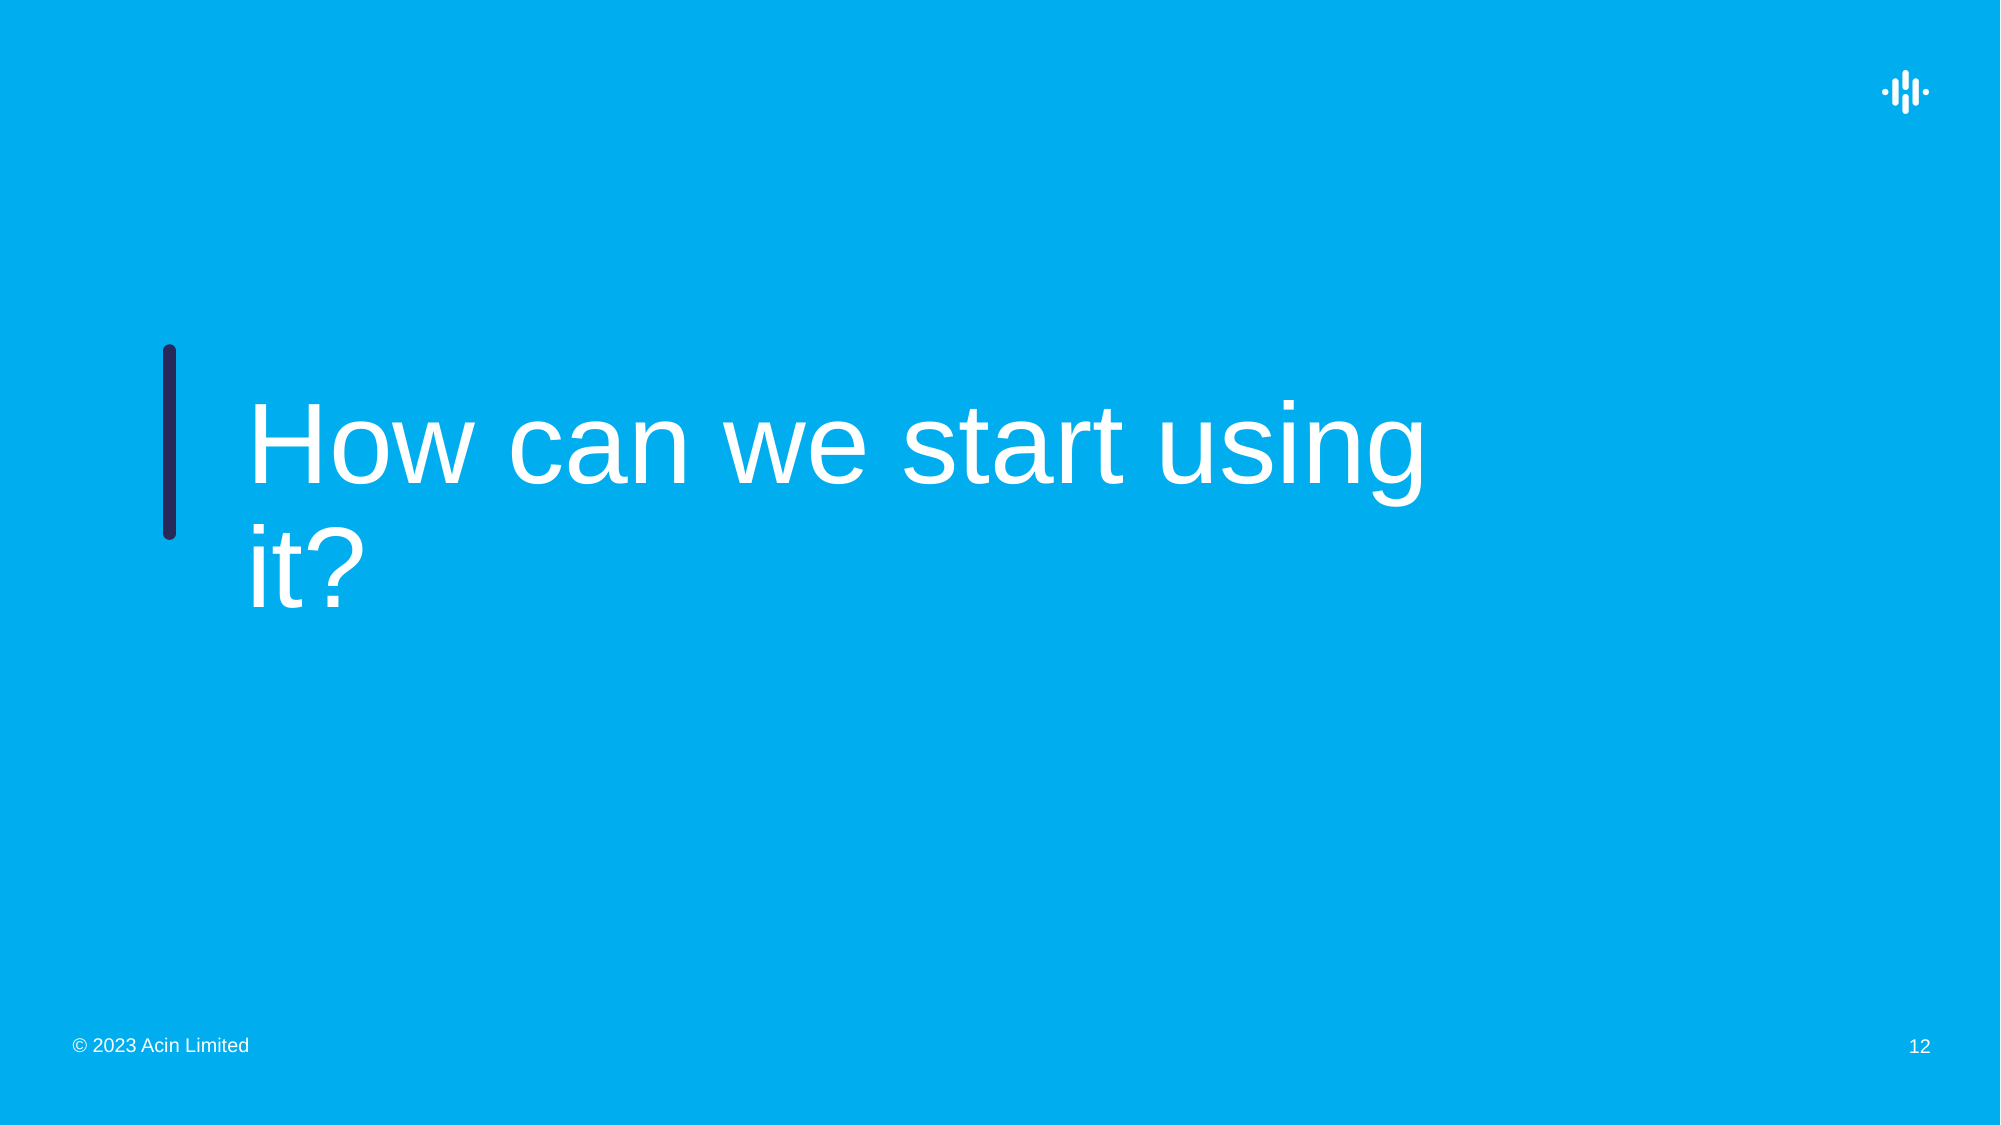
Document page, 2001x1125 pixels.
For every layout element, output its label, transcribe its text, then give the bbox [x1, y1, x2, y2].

picture [1903, 95, 1908, 113]
picture [1903, 71, 1908, 89]
picture [1893, 79, 1898, 105]
title How can we start using it? [246, 384, 1493, 643]
footer © 2023 Acin Limited [72, 1028, 773, 1062]
slide_number 12 [1846, 1029, 1931, 1062]
picture [1913, 79, 1918, 105]
